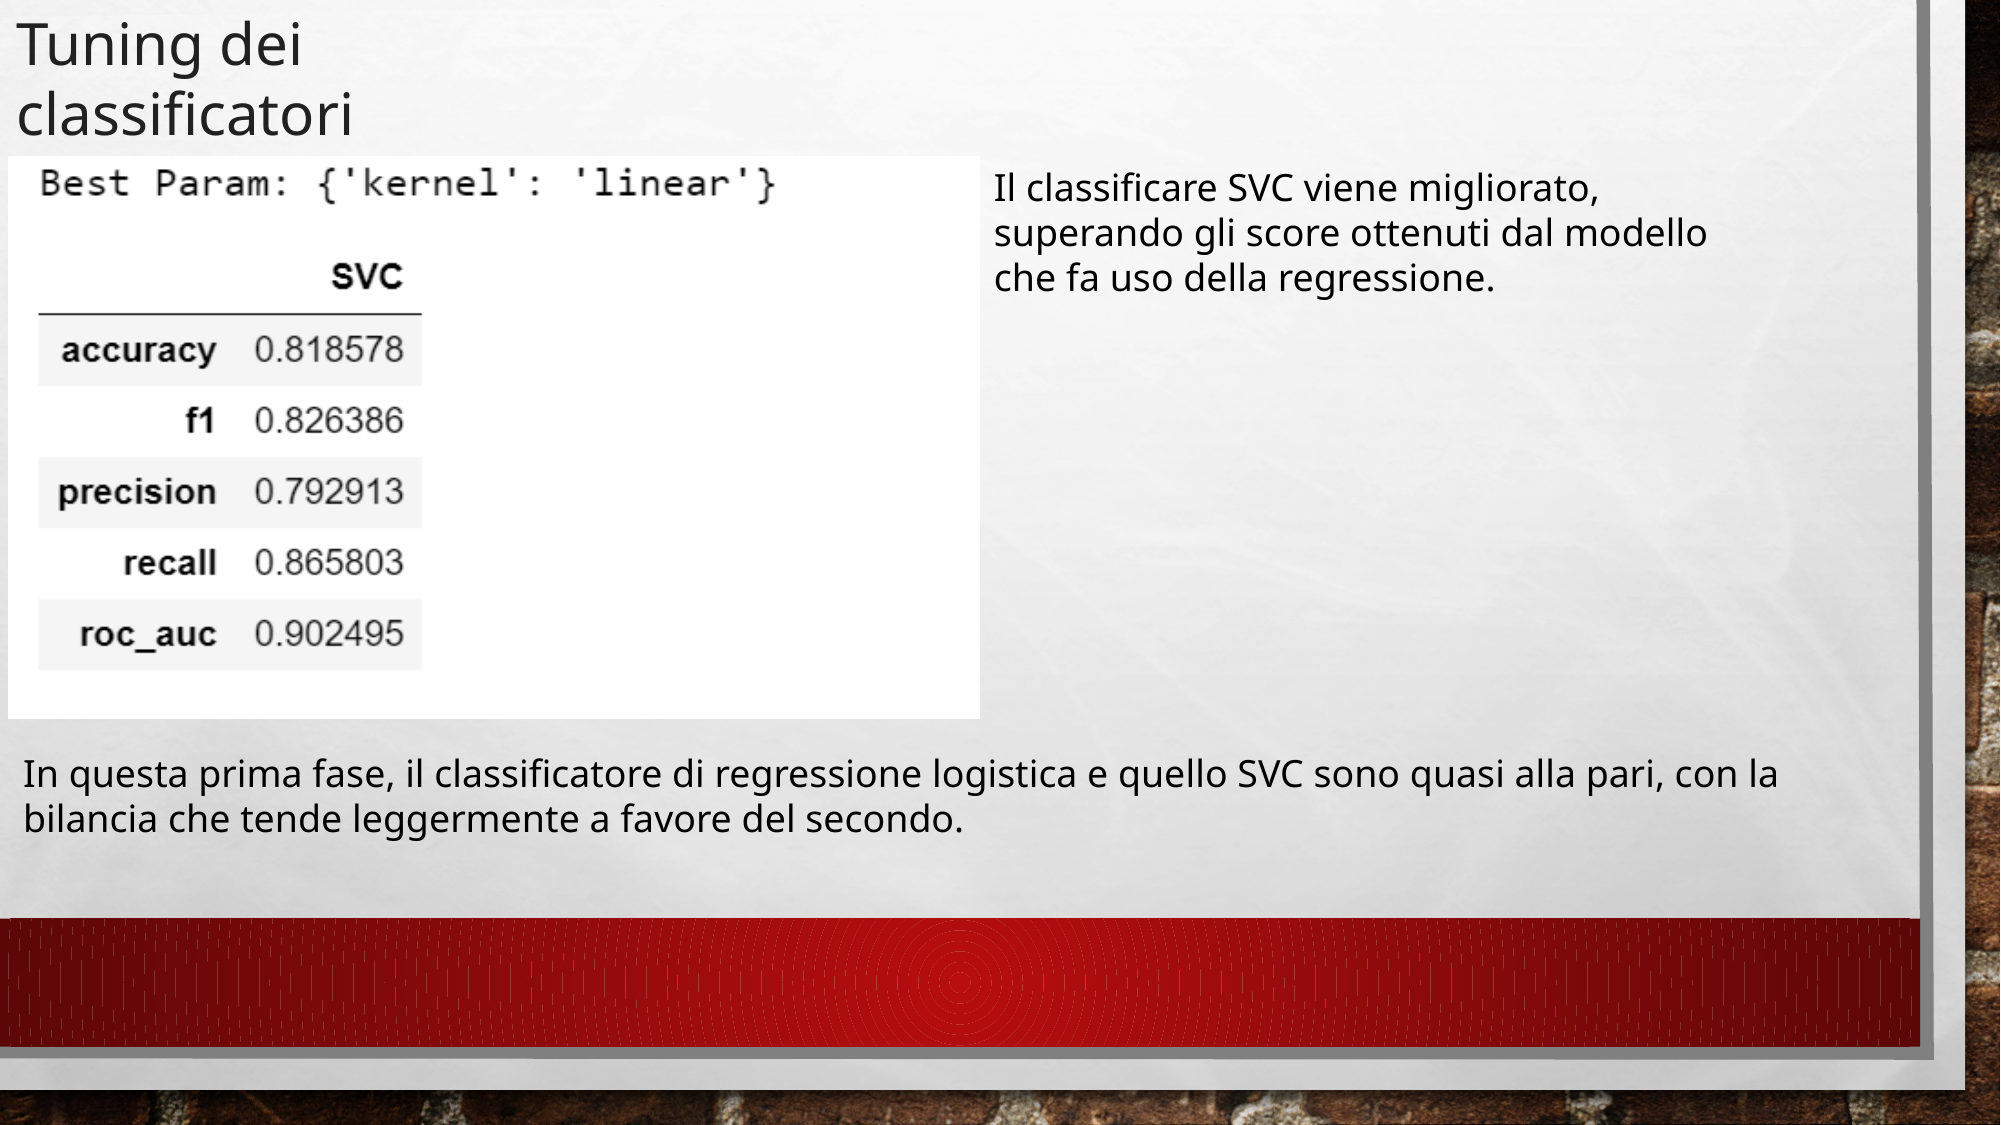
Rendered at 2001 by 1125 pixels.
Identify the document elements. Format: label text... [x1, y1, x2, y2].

text_box In questa prima fase, il classificatore di regressione logistica e quello SVC sono quasi alla pari, con la bilancia che tende leggermente a favore del secondo. [8, 742, 1914, 848]
text_box Il classificare SVC viene migliorato, superando gli score ottenuti dal modello che fa uso della regressione. [980, 156, 1755, 307]
text_box Tuning dei classificatori [1, 0, 369, 155]
picture [8, 156, 980, 719]
picture [0, 0, 2000, 1125]
